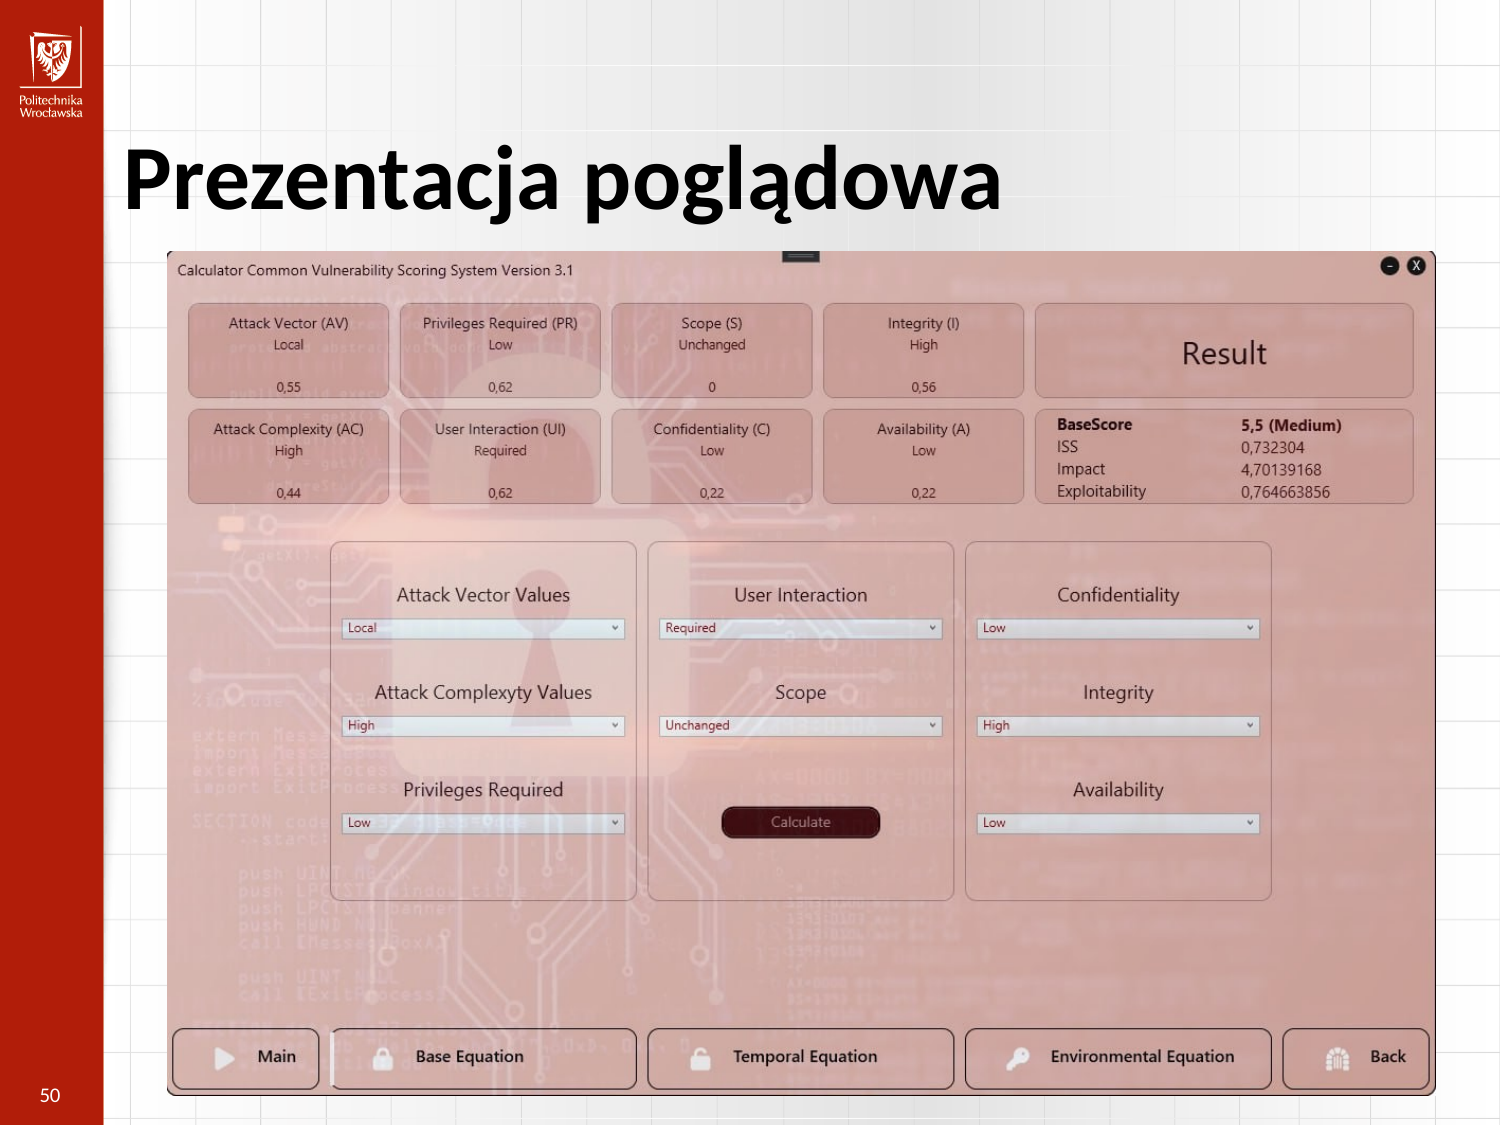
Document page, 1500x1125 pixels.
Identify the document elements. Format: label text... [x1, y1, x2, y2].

picture [0, 0, 1500, 1125]
list Prezentacja poglądowa [123, 101, 1483, 244]
